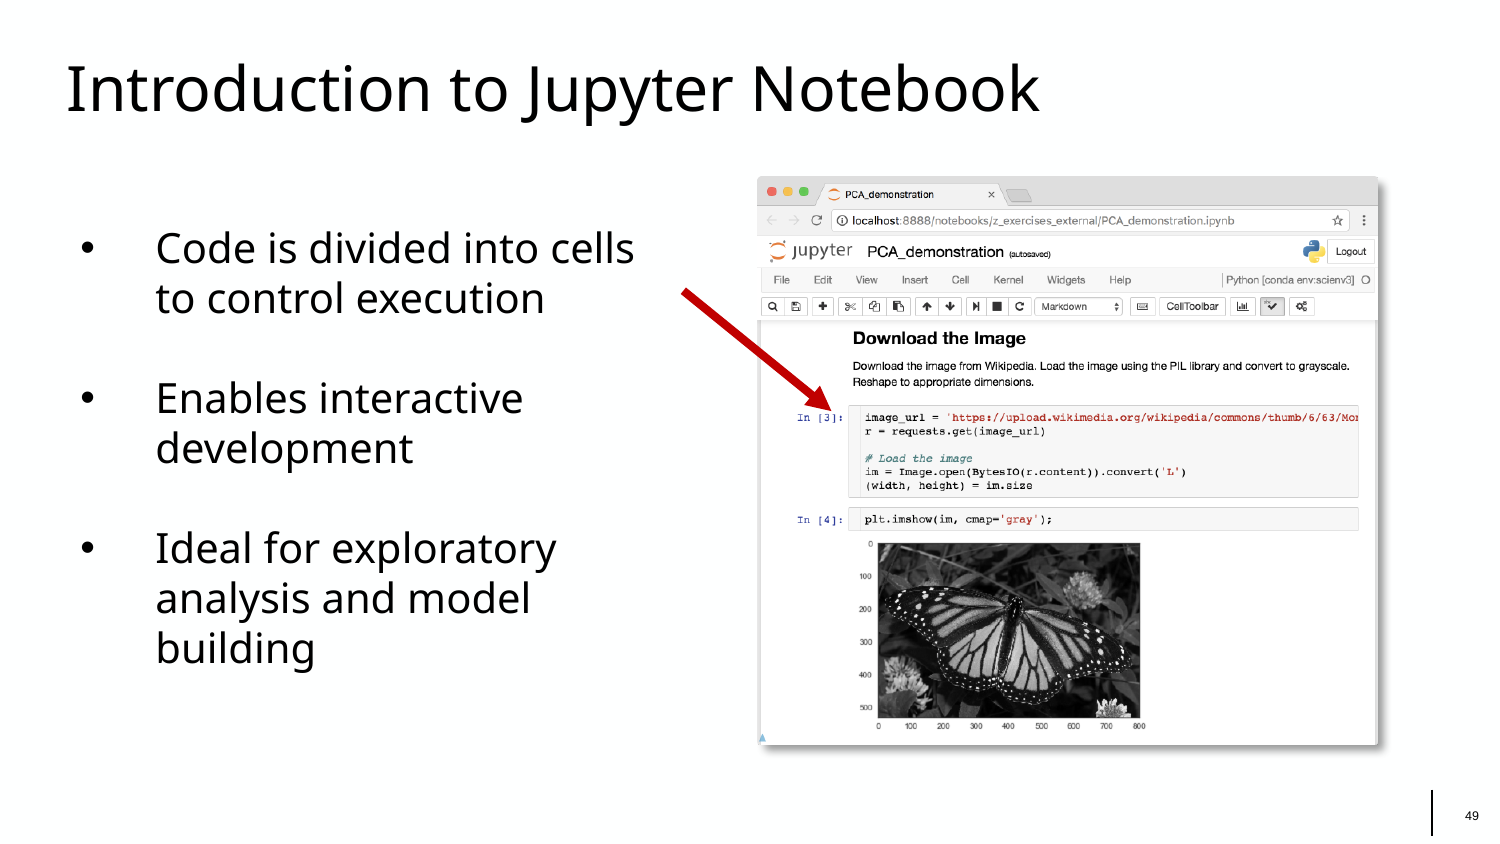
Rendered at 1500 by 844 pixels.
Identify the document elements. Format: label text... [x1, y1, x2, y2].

text_box Introduction to Jupyter Notebook [65, 48, 1450, 125]
picture [757, 176, 1378, 746]
text_box Code is divided into cells to control execution Enables interactive development Ideal for exploratory analysis and model building [65, 214, 702, 634]
slide_number ‹#› [1262, 787, 1480, 844]
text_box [683, 290, 832, 412]
